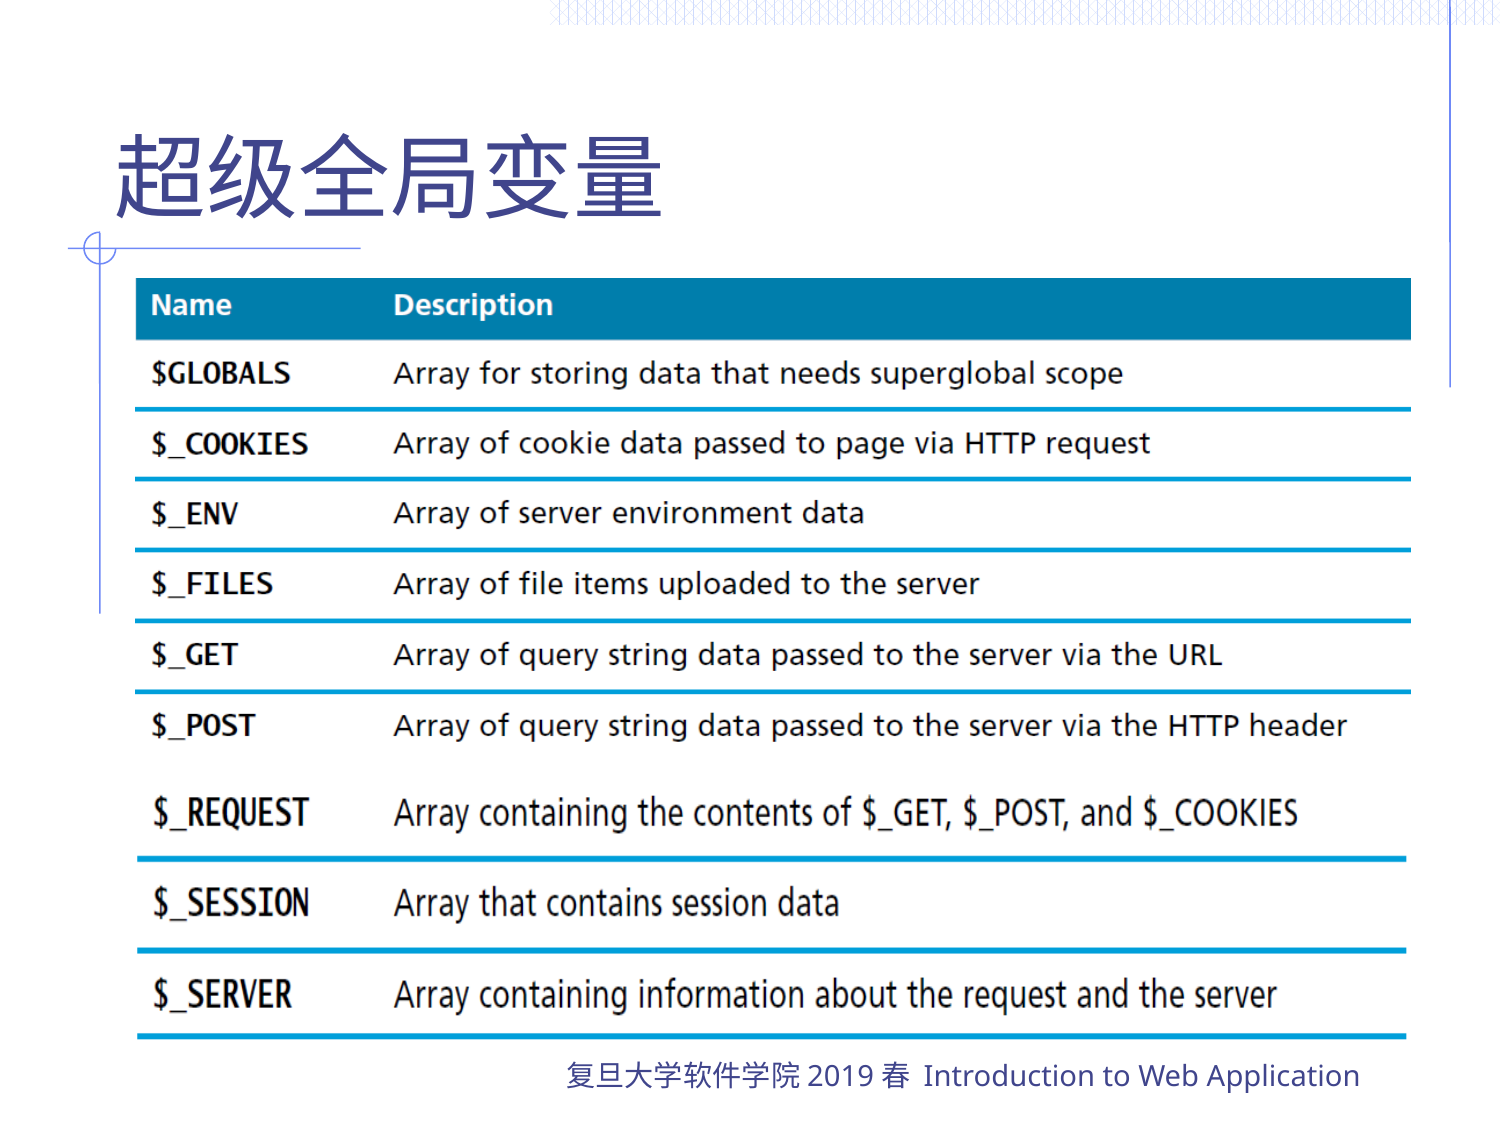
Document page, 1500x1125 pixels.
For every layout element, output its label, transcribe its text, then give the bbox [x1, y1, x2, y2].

picture [135, 774, 1411, 1045]
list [135, 278, 1411, 757]
title 超级全局变量 [99, 50, 1375, 238]
